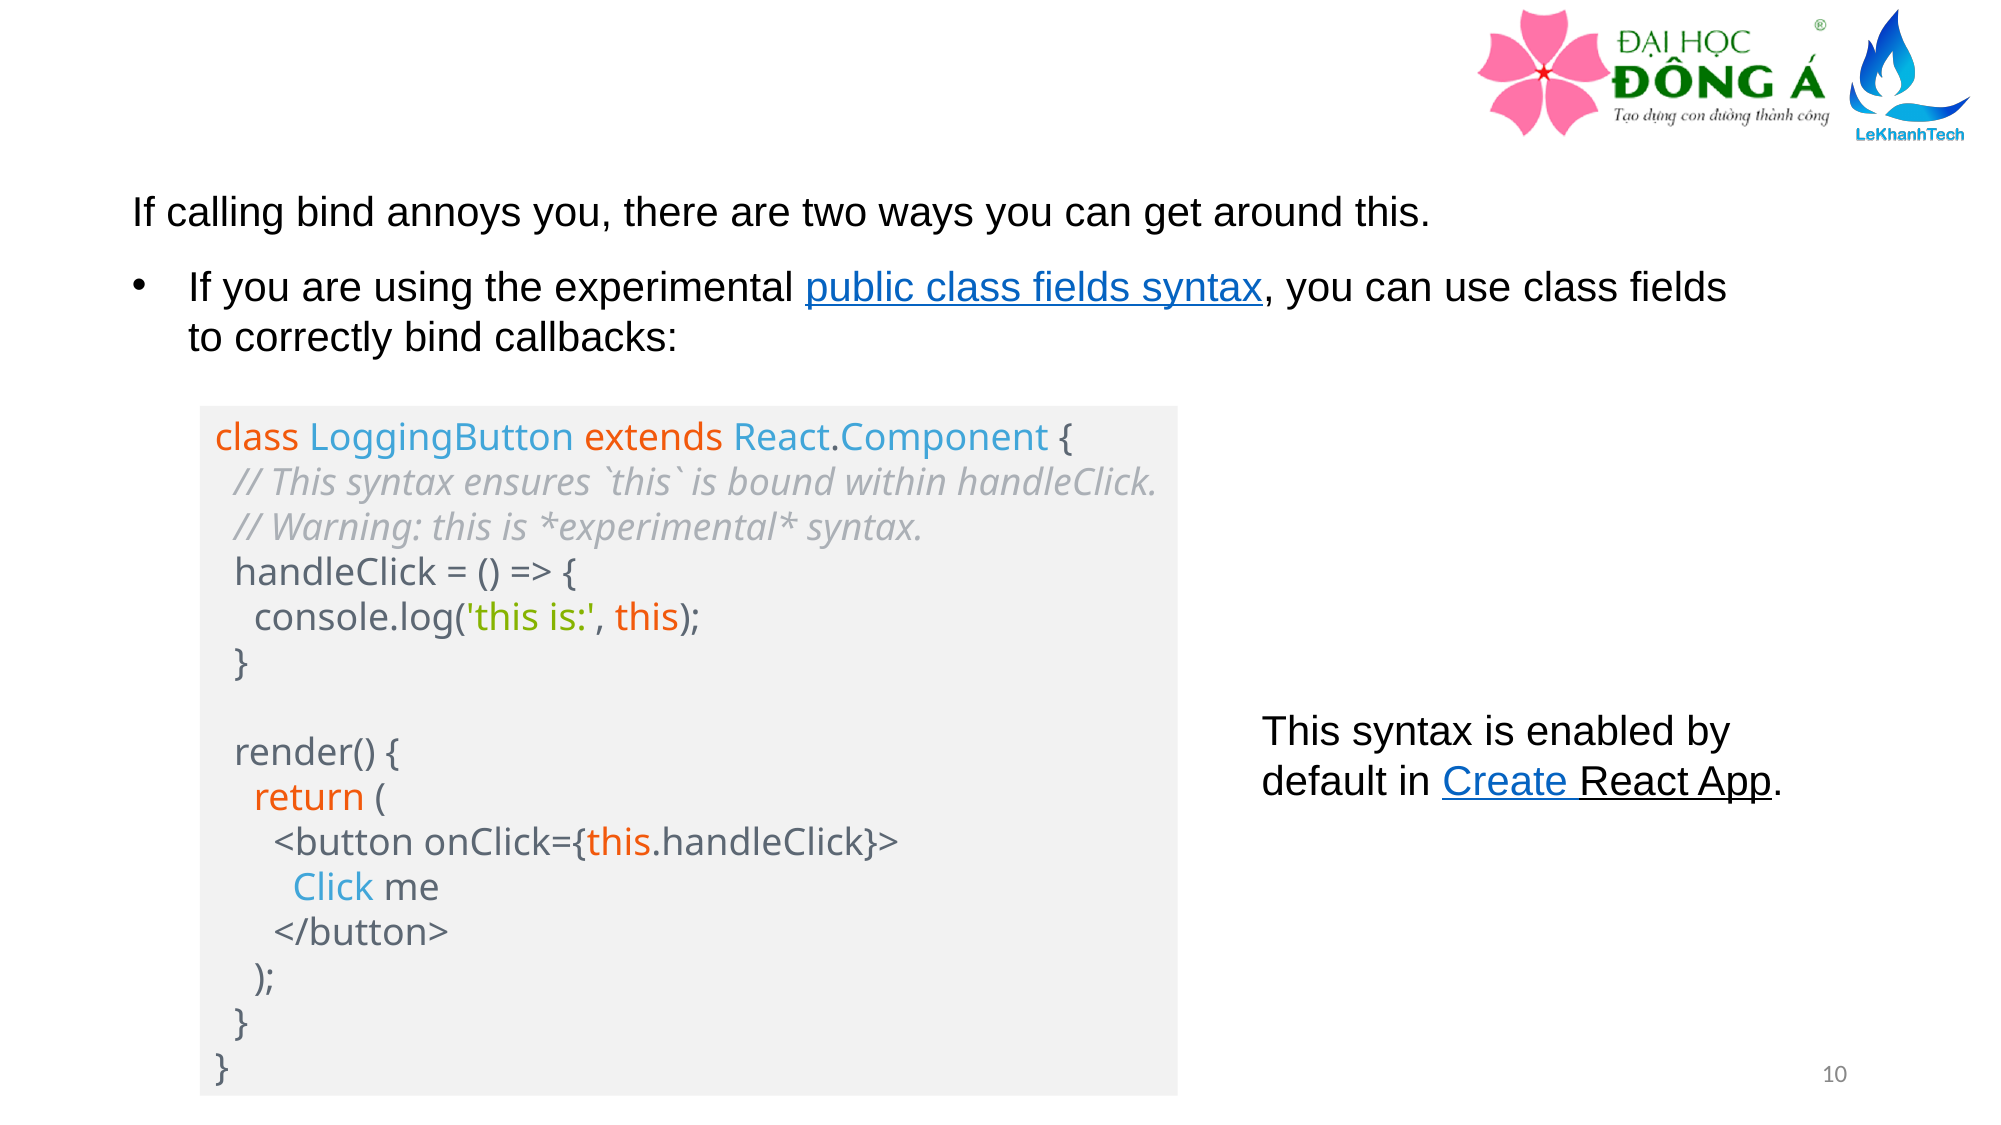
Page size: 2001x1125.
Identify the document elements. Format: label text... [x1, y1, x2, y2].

picture [1465, 5, 1980, 144]
slide_number 10 [1412, 1042, 1863, 1103]
text_box class LoggingButton extends React.Component { // This syntax ensures `this` is bound within handleClick. // Warning: this is *experimental* syntax. handleClick = () => { console.log('this is:', this); } render() { return ( <button onClick={this.handleClick}> Click me </button> ); } } [199, 405, 1178, 1096]
text_box If calling bind annoys you, there are two ways you can get around this. If you are using the experimental public class fields syntax, you can use class fields to correctly bind callbacks: [117, 177, 1744, 368]
text_box This syntax is enabled by default in Create React App. [1246, 696, 1836, 811]
